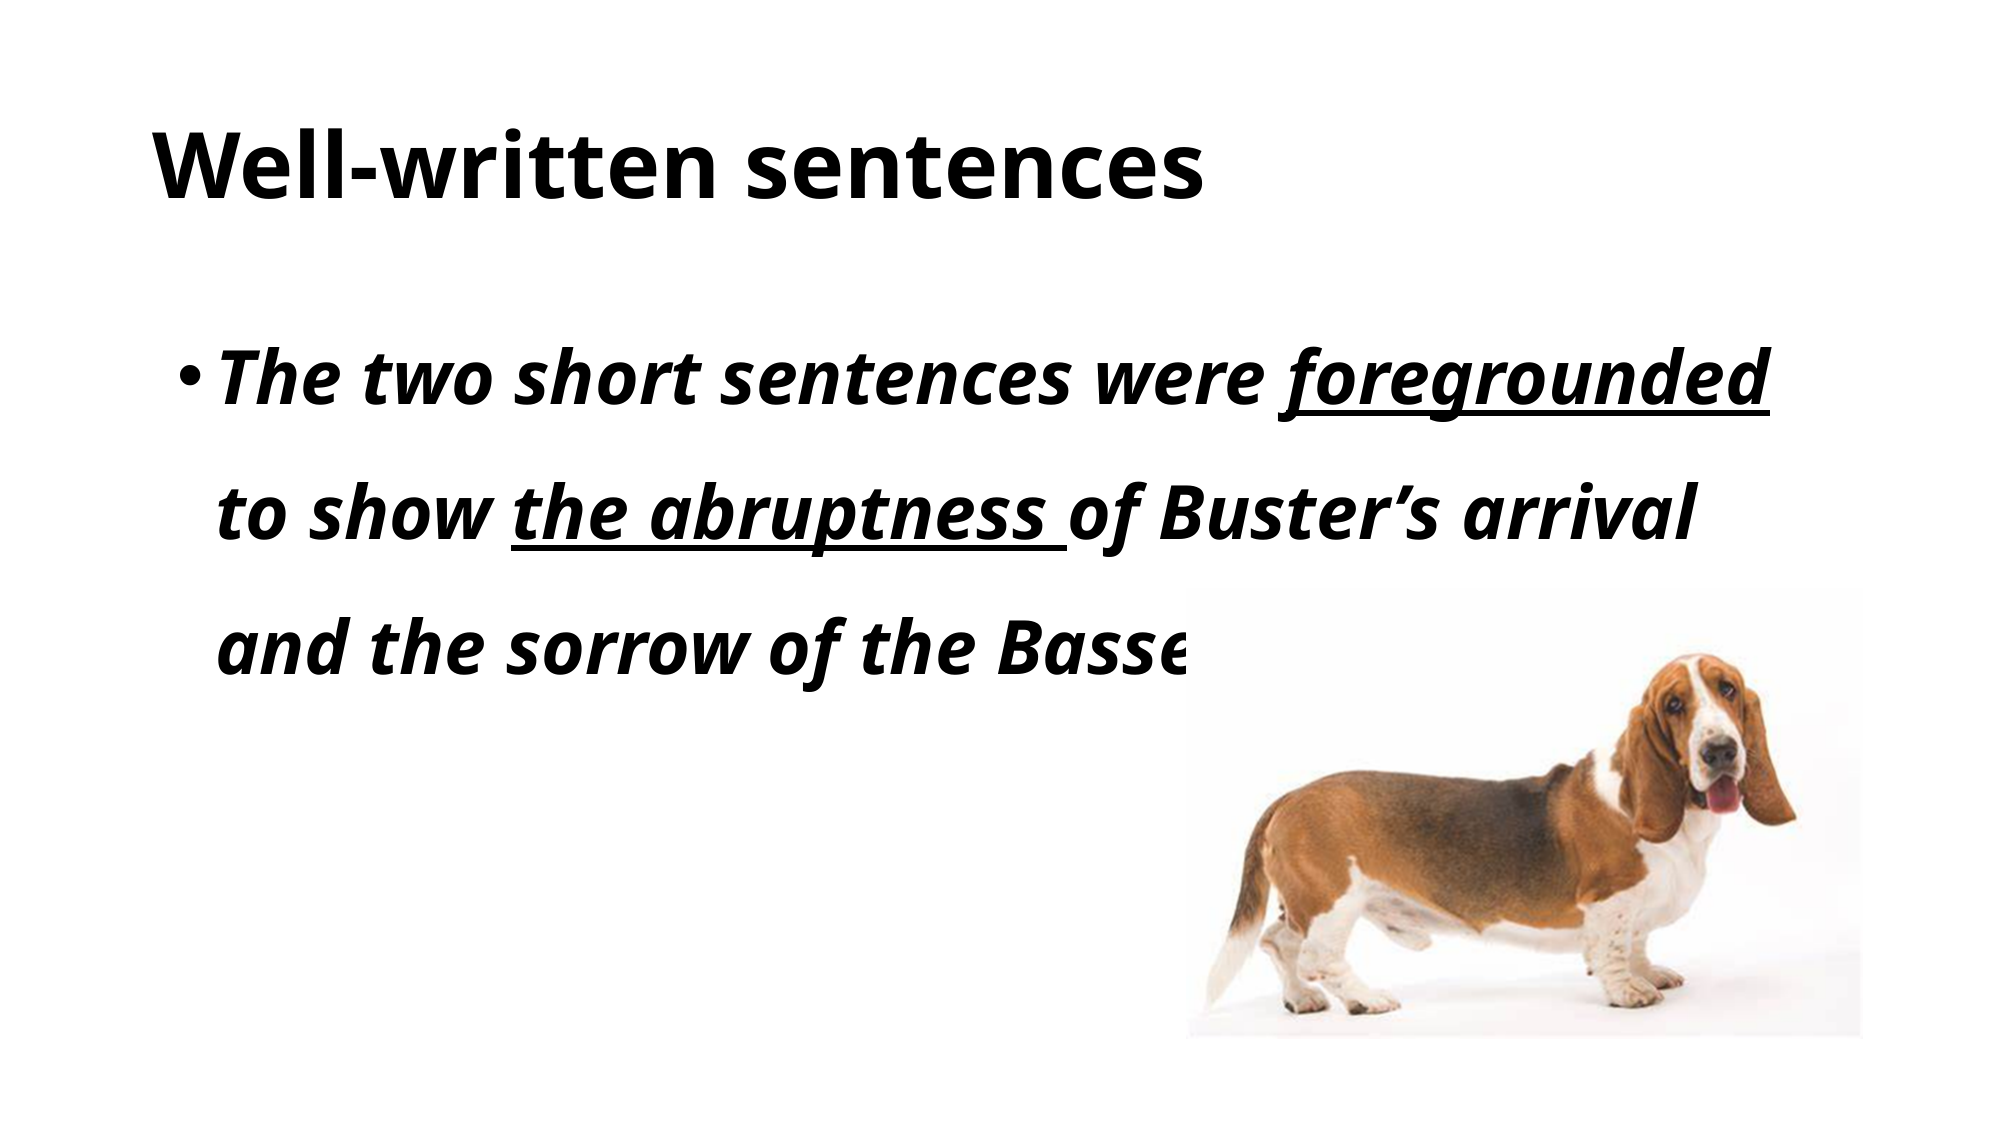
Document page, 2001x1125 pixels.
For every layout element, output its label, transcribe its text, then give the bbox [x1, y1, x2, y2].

list The two short sentences were foregrounded to show the abruptness of Buster’s arrival and the sorrow of the Bassets. [162, 277, 1838, 992]
title Well-written sentences [137, 59, 1863, 278]
picture [1186, 588, 1863, 1039]
